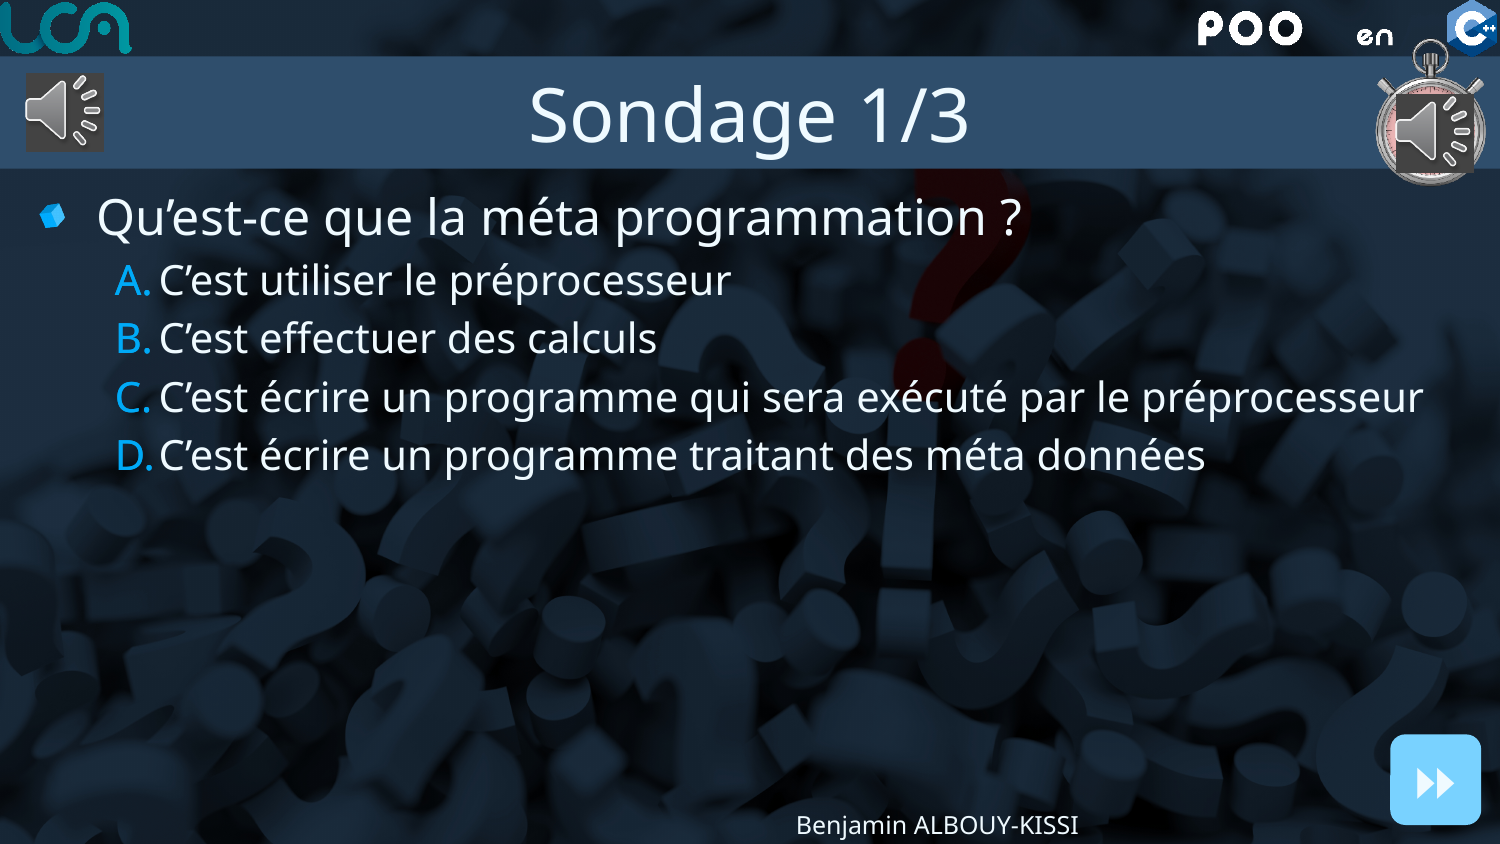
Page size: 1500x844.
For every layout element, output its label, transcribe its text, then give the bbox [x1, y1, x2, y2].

picture [53, 203, 65, 228]
picture [0, 0, 1500, 844]
picture [39, 217, 44, 228]
title Sondage 1/3 [24, 56, 1363, 169]
text_box ⏩ [1390, 734, 1482, 826]
list Qu’est-ce que la méta programmation ? C’est utiliser le préprocesseur C’est effectuer des calculs C’est écrire un programme qui sera exécuté par le préprocesseur C’est écrire un programme traitant des méta données [24, 178, 1475, 807]
picture [24, 72, 106, 153]
footer Benjamin ALBOUY-KISSI [387, 806, 1488, 844]
picture [39, 203, 50, 212]
